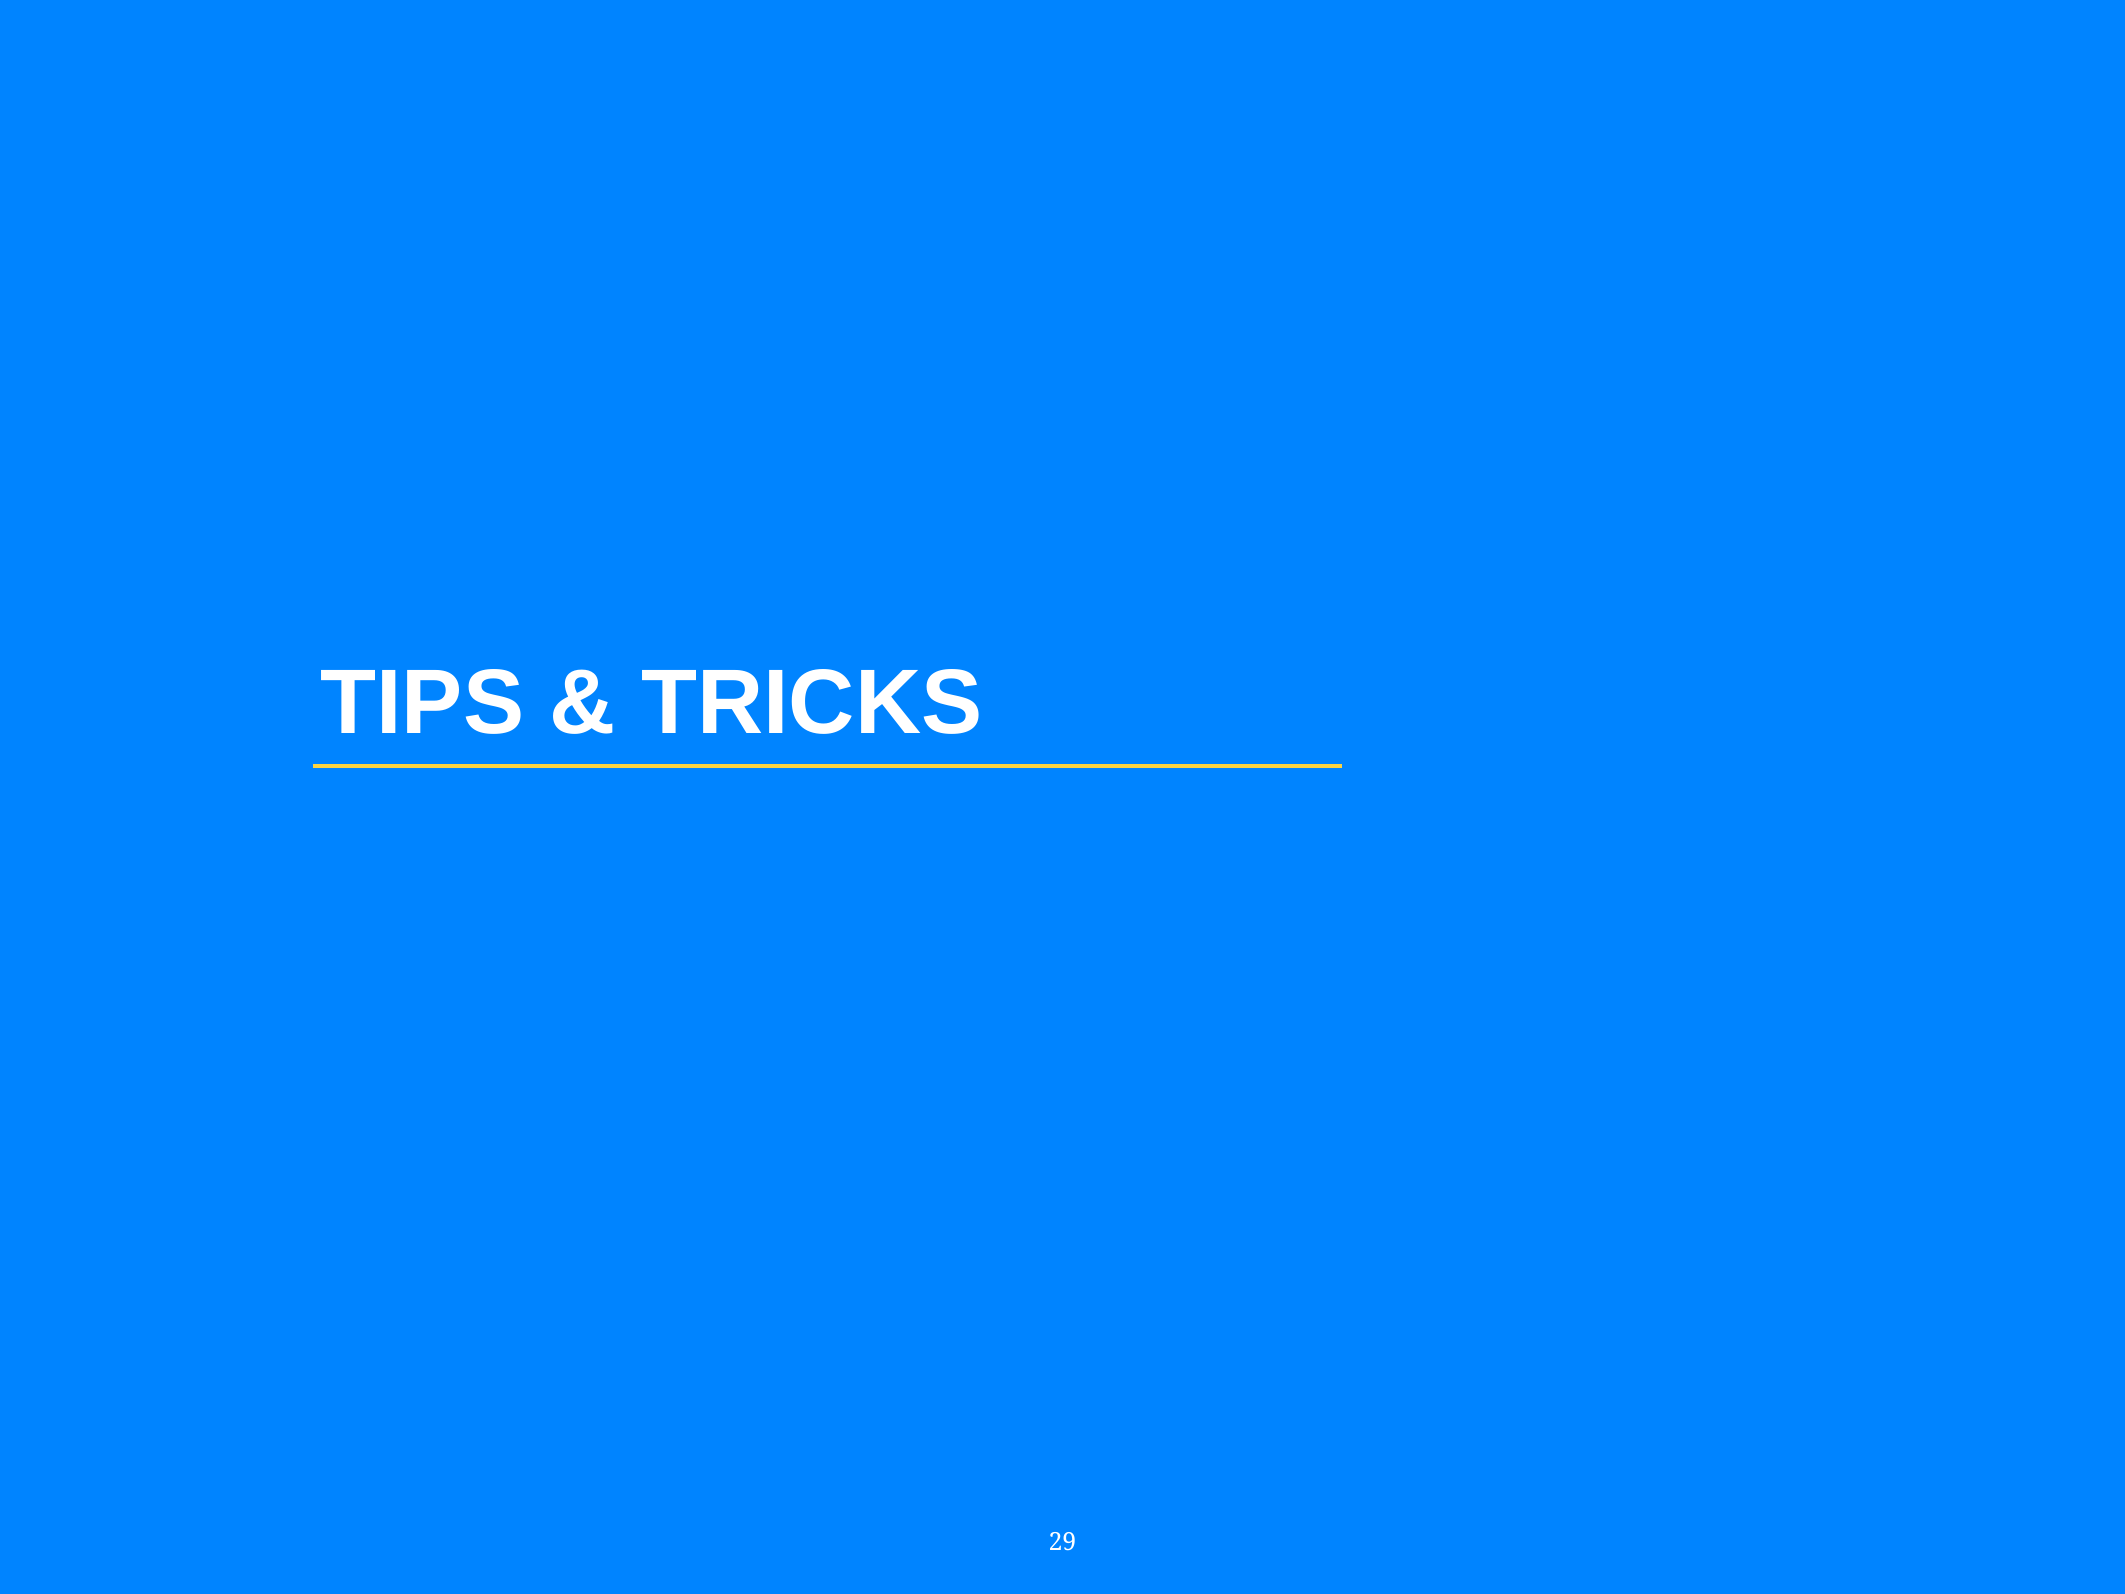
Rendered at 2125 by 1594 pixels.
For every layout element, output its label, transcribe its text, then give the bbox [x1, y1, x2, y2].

slide_number 29 [814, 1520, 1311, 1566]
text_box TIPS & TRICKS [312, 633, 1608, 760]
